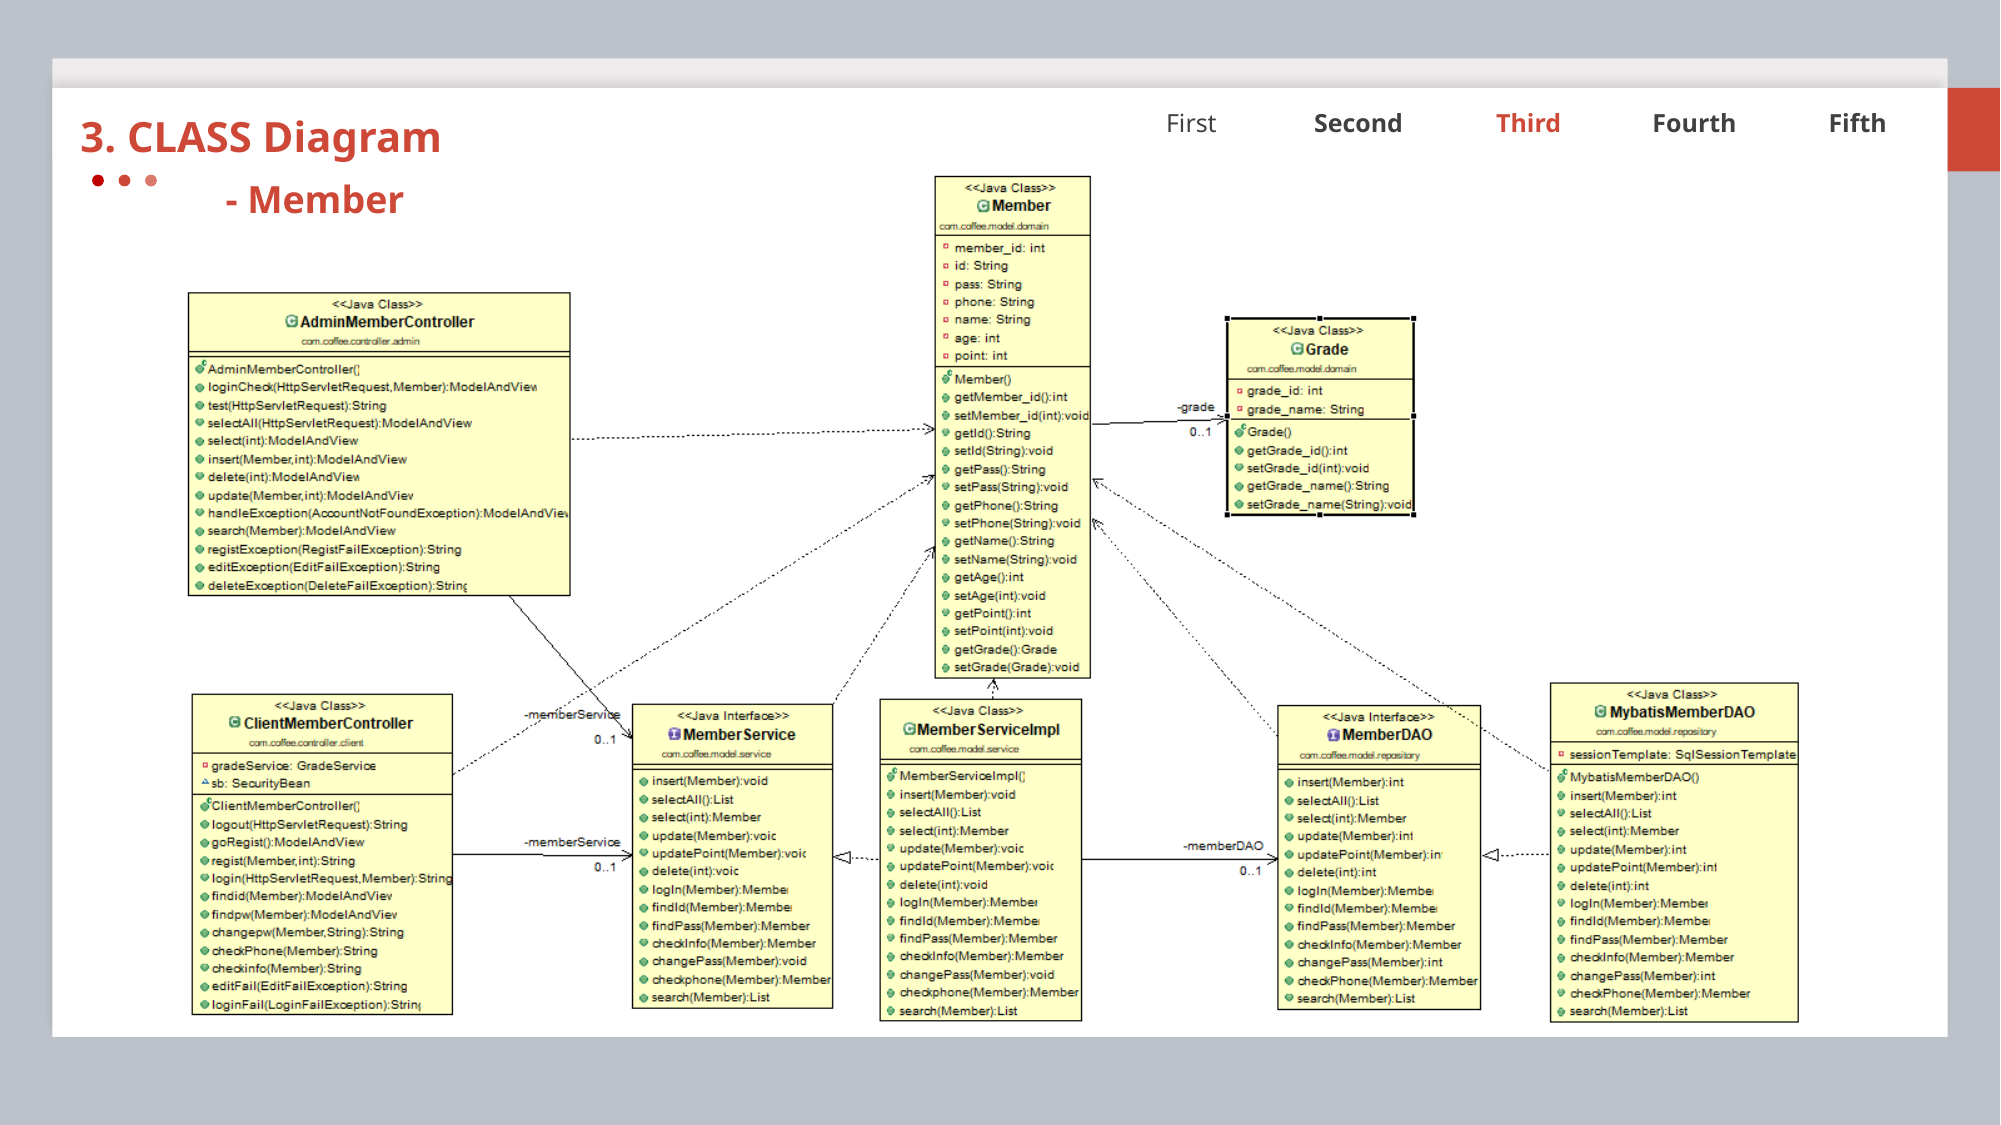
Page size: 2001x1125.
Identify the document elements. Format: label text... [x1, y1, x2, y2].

picture [183, 166, 1804, 1029]
text_box [1947, 87, 2000, 172]
text_box 3. CLASS Diagram [65, 103, 458, 169]
text_box First [1151, 100, 1232, 145]
text_box Fourth [1637, 100, 1752, 145]
text_box [117, 173, 132, 188]
text_box Third [1481, 100, 1576, 145]
text_box Second [1299, 100, 1418, 145]
text_box [143, 173, 158, 188]
text_box [90, 173, 105, 188]
text_box Fifth [1813, 100, 1902, 145]
